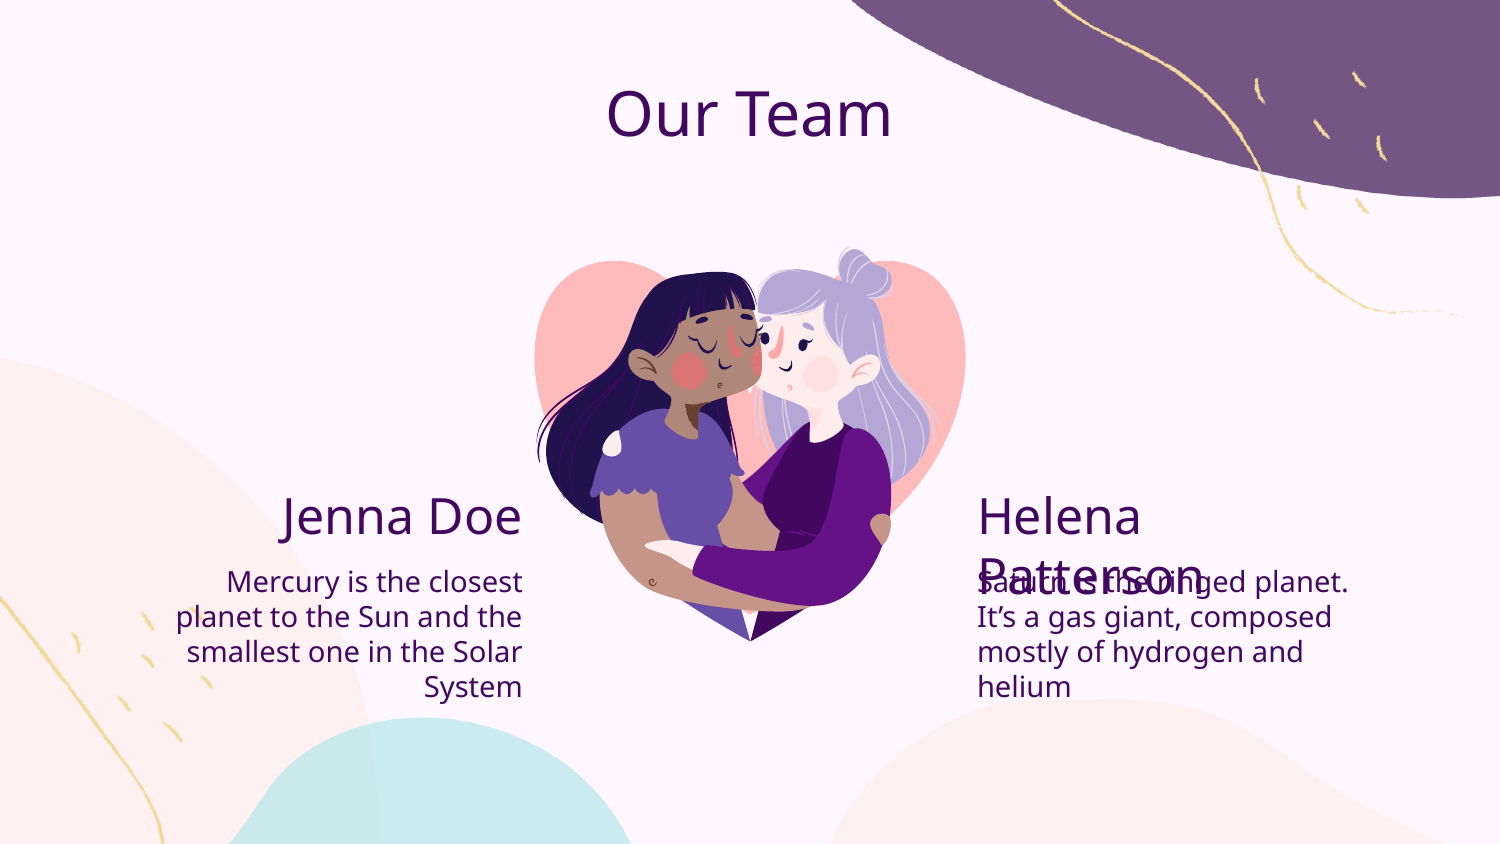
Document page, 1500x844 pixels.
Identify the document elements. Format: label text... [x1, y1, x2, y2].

text_box Helena Patterson [991, 469, 1382, 549]
text_box Jenna Doe [118, 469, 508, 549]
title Our Team [119, 58, 1381, 154]
picture [0, 0, 1500, 844]
text_box Mercury is the closest planet to the Sun and the smallest one in the Solar System [118, 549, 538, 712]
text_box Saturn is the ringed planet. It’s a gas giant, composed mostly of hydrogen and helium [962, 549, 1382, 712]
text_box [513, 246, 987, 642]
